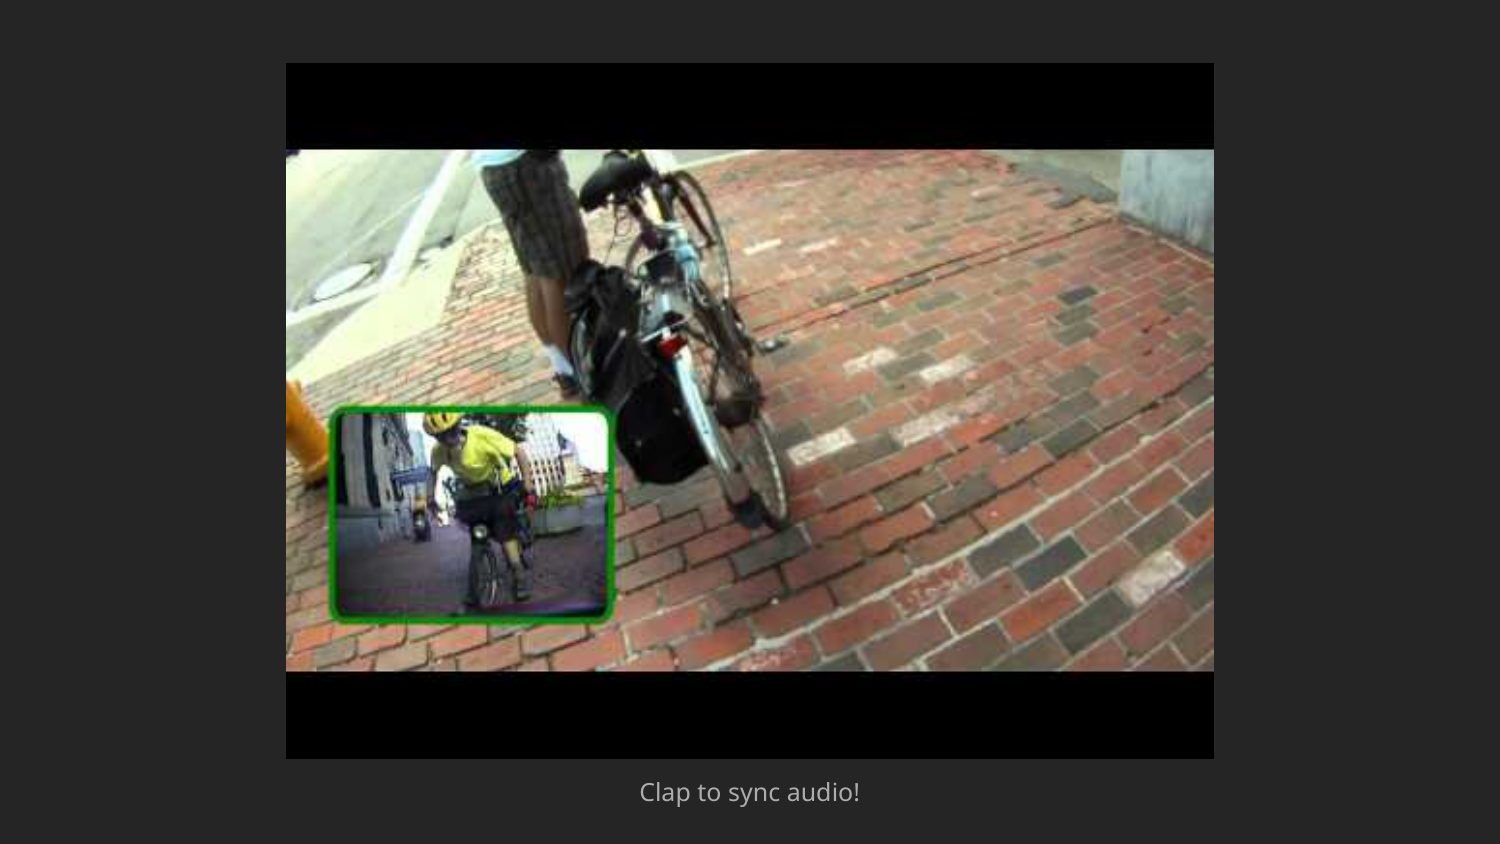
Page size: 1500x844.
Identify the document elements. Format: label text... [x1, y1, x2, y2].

list Clap to sync audio! [0, 758, 1500, 824]
picture [286, 63, 1214, 760]
